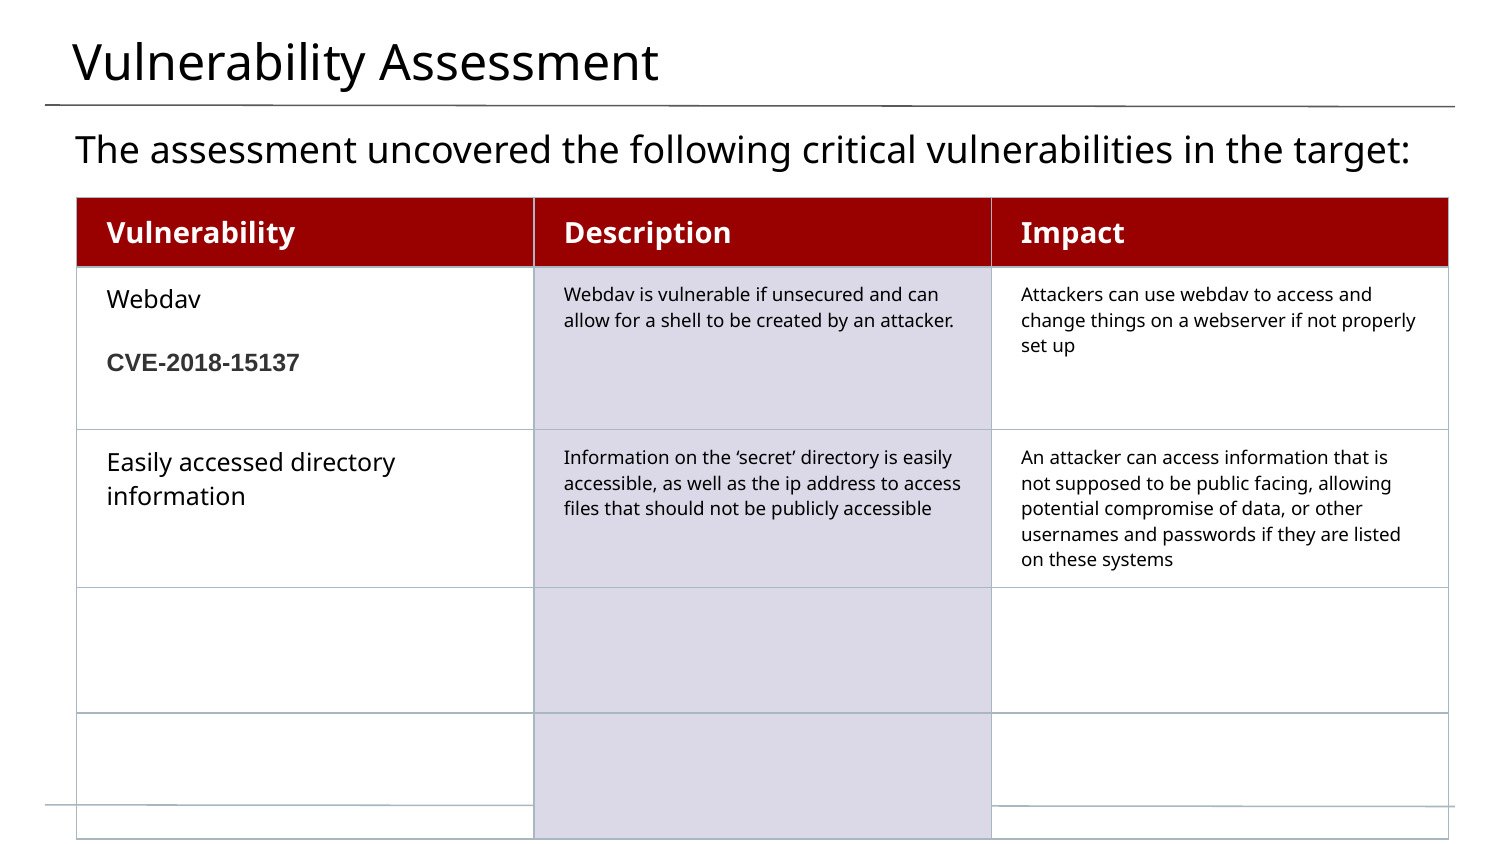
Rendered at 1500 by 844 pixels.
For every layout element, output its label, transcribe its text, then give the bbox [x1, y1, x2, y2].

table_cell An attacker can access information that is not supposed to be public facing, allowing potential compromise of data, or other usernames and passwords if they are listed on these systems [992, 430, 1448, 587]
table_cell [535, 714, 991, 838]
title Vulnerability Assessment [0, 0, 1500, 88]
table_cell Attackers can use webdav to access and change things on a webserver if not properly set up [992, 268, 1448, 429]
table_cell [535, 588, 991, 712]
table_cell [992, 714, 1448, 838]
table_cell [77, 588, 533, 712]
subtitle The assessment uncovered the following critical vulnerabilities in the target: [0, 110, 1500, 171]
table_cell Easily accessed directory information [77, 430, 533, 587]
table_cell [992, 588, 1448, 712]
table_header Description [535, 198, 991, 266]
table_header Vulnerability [77, 198, 533, 266]
table_header Impact [992, 198, 1448, 266]
table_cell Information on the ‘secret’ directory is easily accessible, as well as the ip address to access files that should not be publicly accessible [535, 430, 991, 587]
table_cell Webdav is vulnerable if unsecured and can allow for a shell to be created by an attacker. [535, 268, 991, 429]
table_cell [77, 714, 533, 838]
table_cell Webdav CVE-2018-15137 [77, 268, 533, 429]
